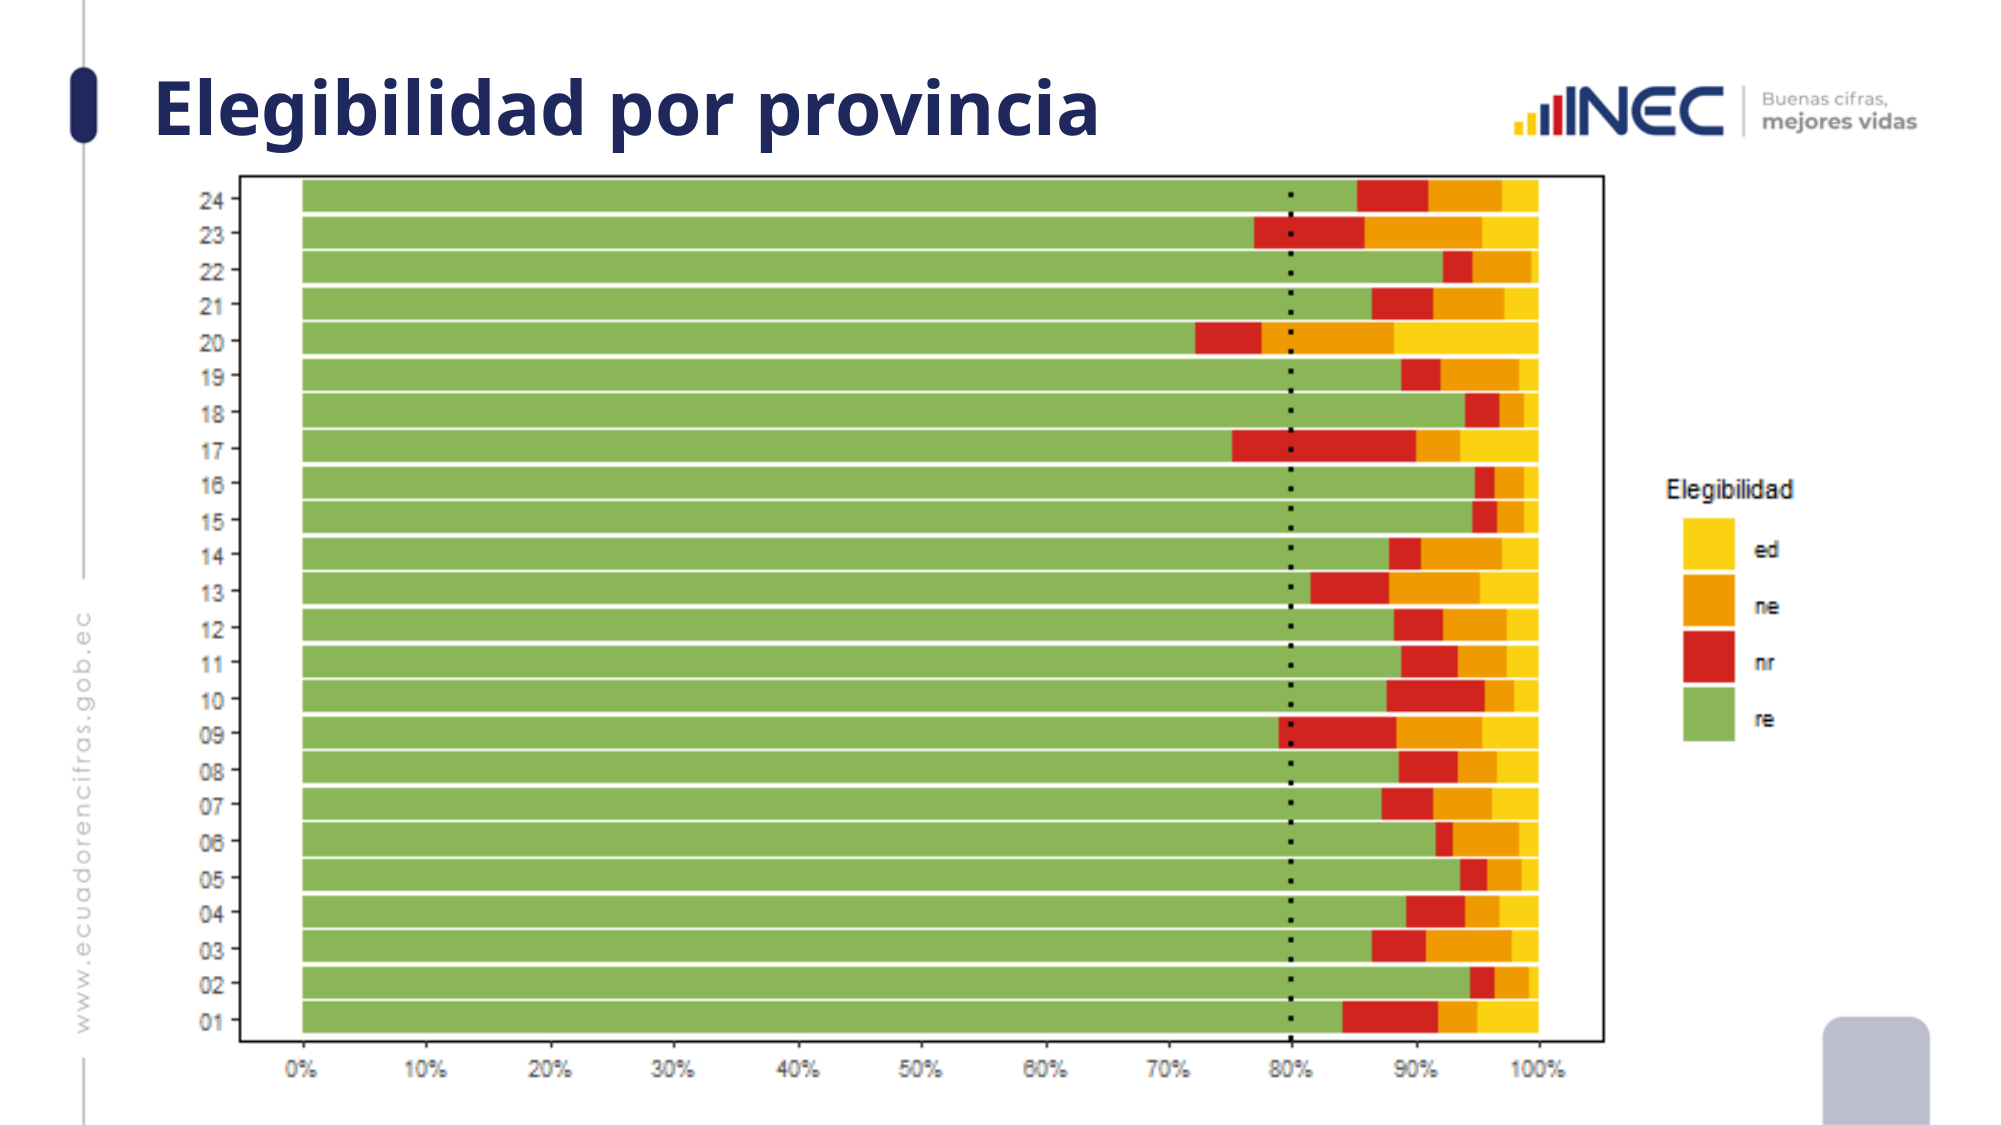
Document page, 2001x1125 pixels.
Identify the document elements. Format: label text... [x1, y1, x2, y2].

title Elegibilidad por provincia [137, 55, 1407, 167]
picture [0, 0, 2000, 1125]
